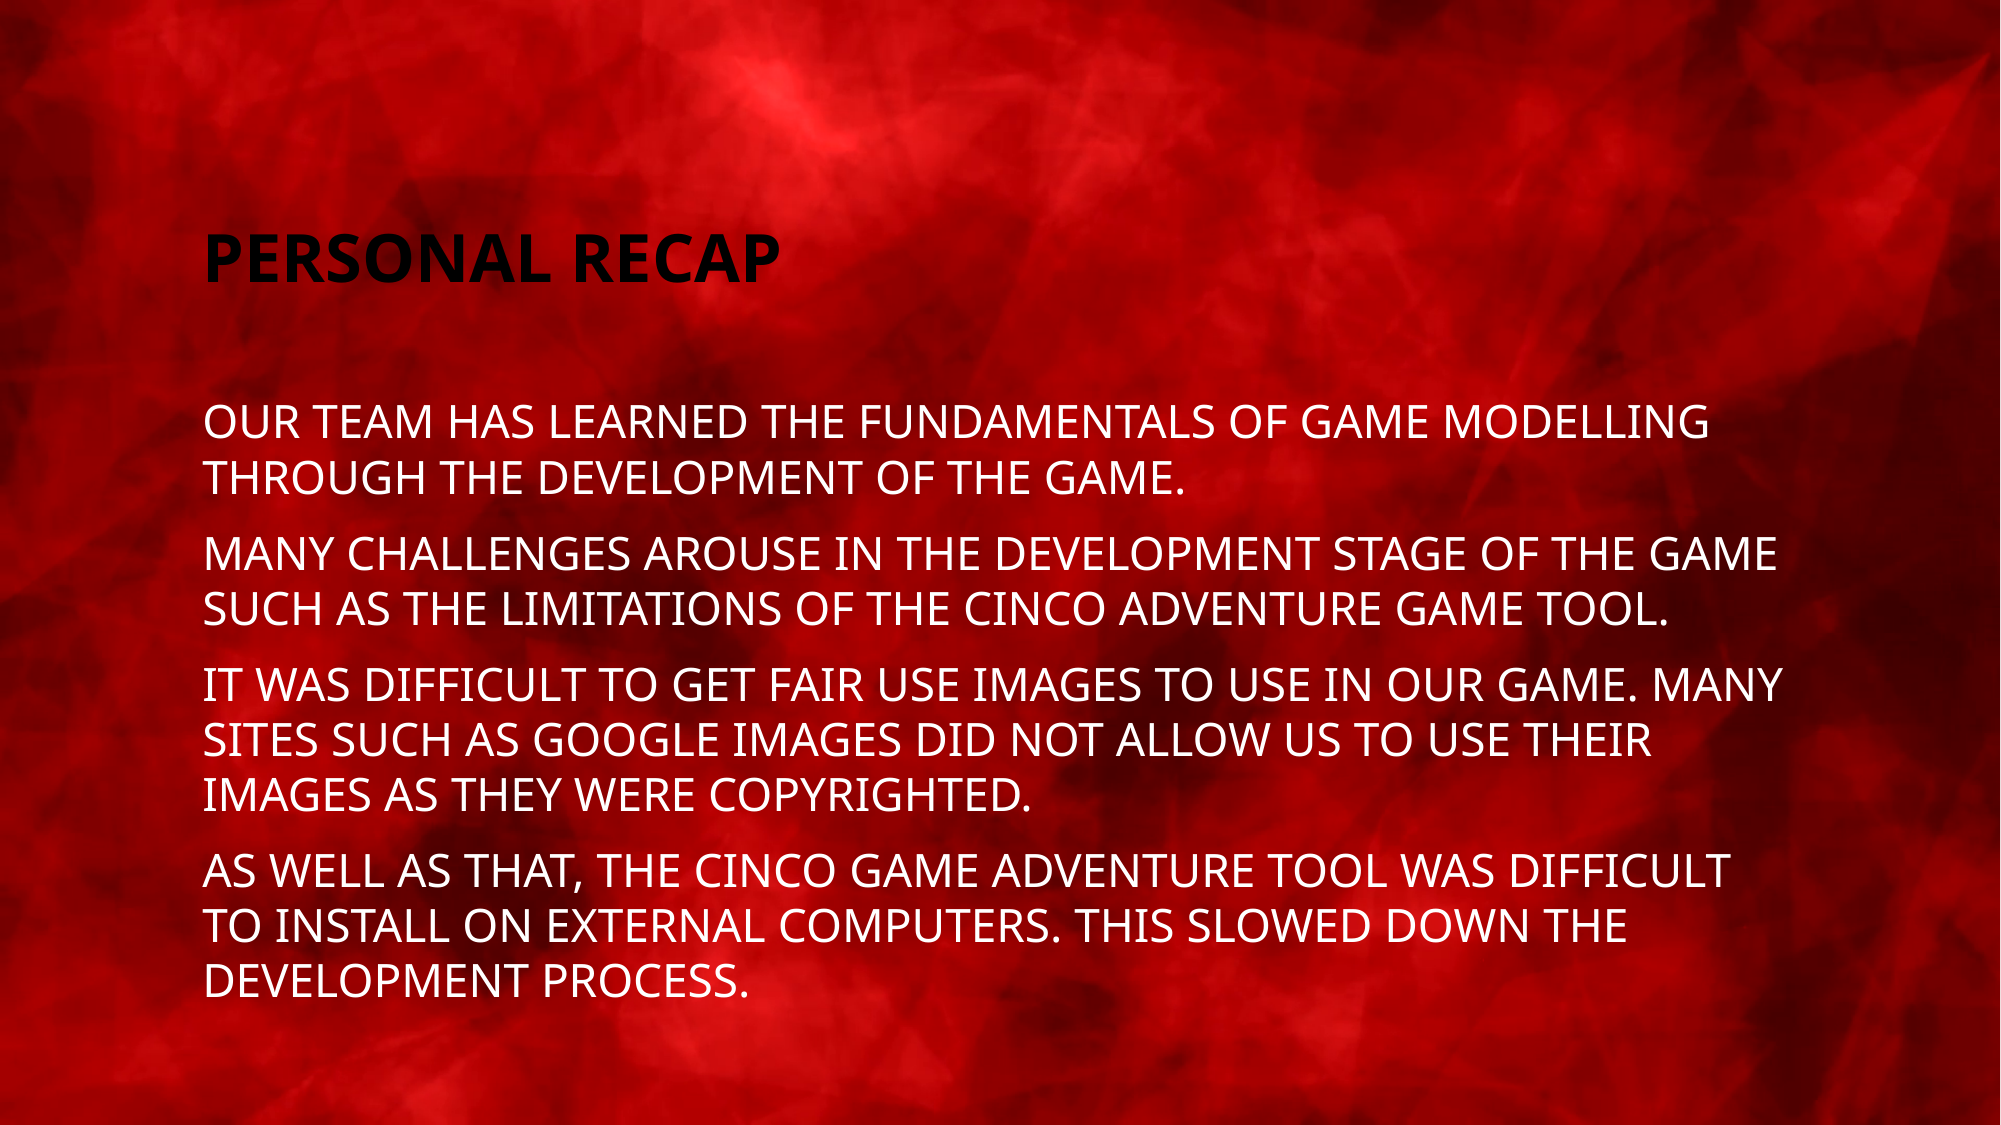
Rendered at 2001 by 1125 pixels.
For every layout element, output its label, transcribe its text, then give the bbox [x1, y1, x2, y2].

picture [0, 0, 2001, 1125]
list Our team has learned the fundamentals of game modelling through the development of the game. Many challenges arouse in the development stage of the game such as the limitations of the Cinco adventure game tool. It was difficult to get fair use images to use in our game. Many sites such as google images did not allow us to use their images as they were copyrighted. As well as that, the Cinco game adventure tool was difficult to install on external computers. This slowed down the development process. [187, 385, 1813, 1025]
title Personal recap [187, 99, 1813, 385]
